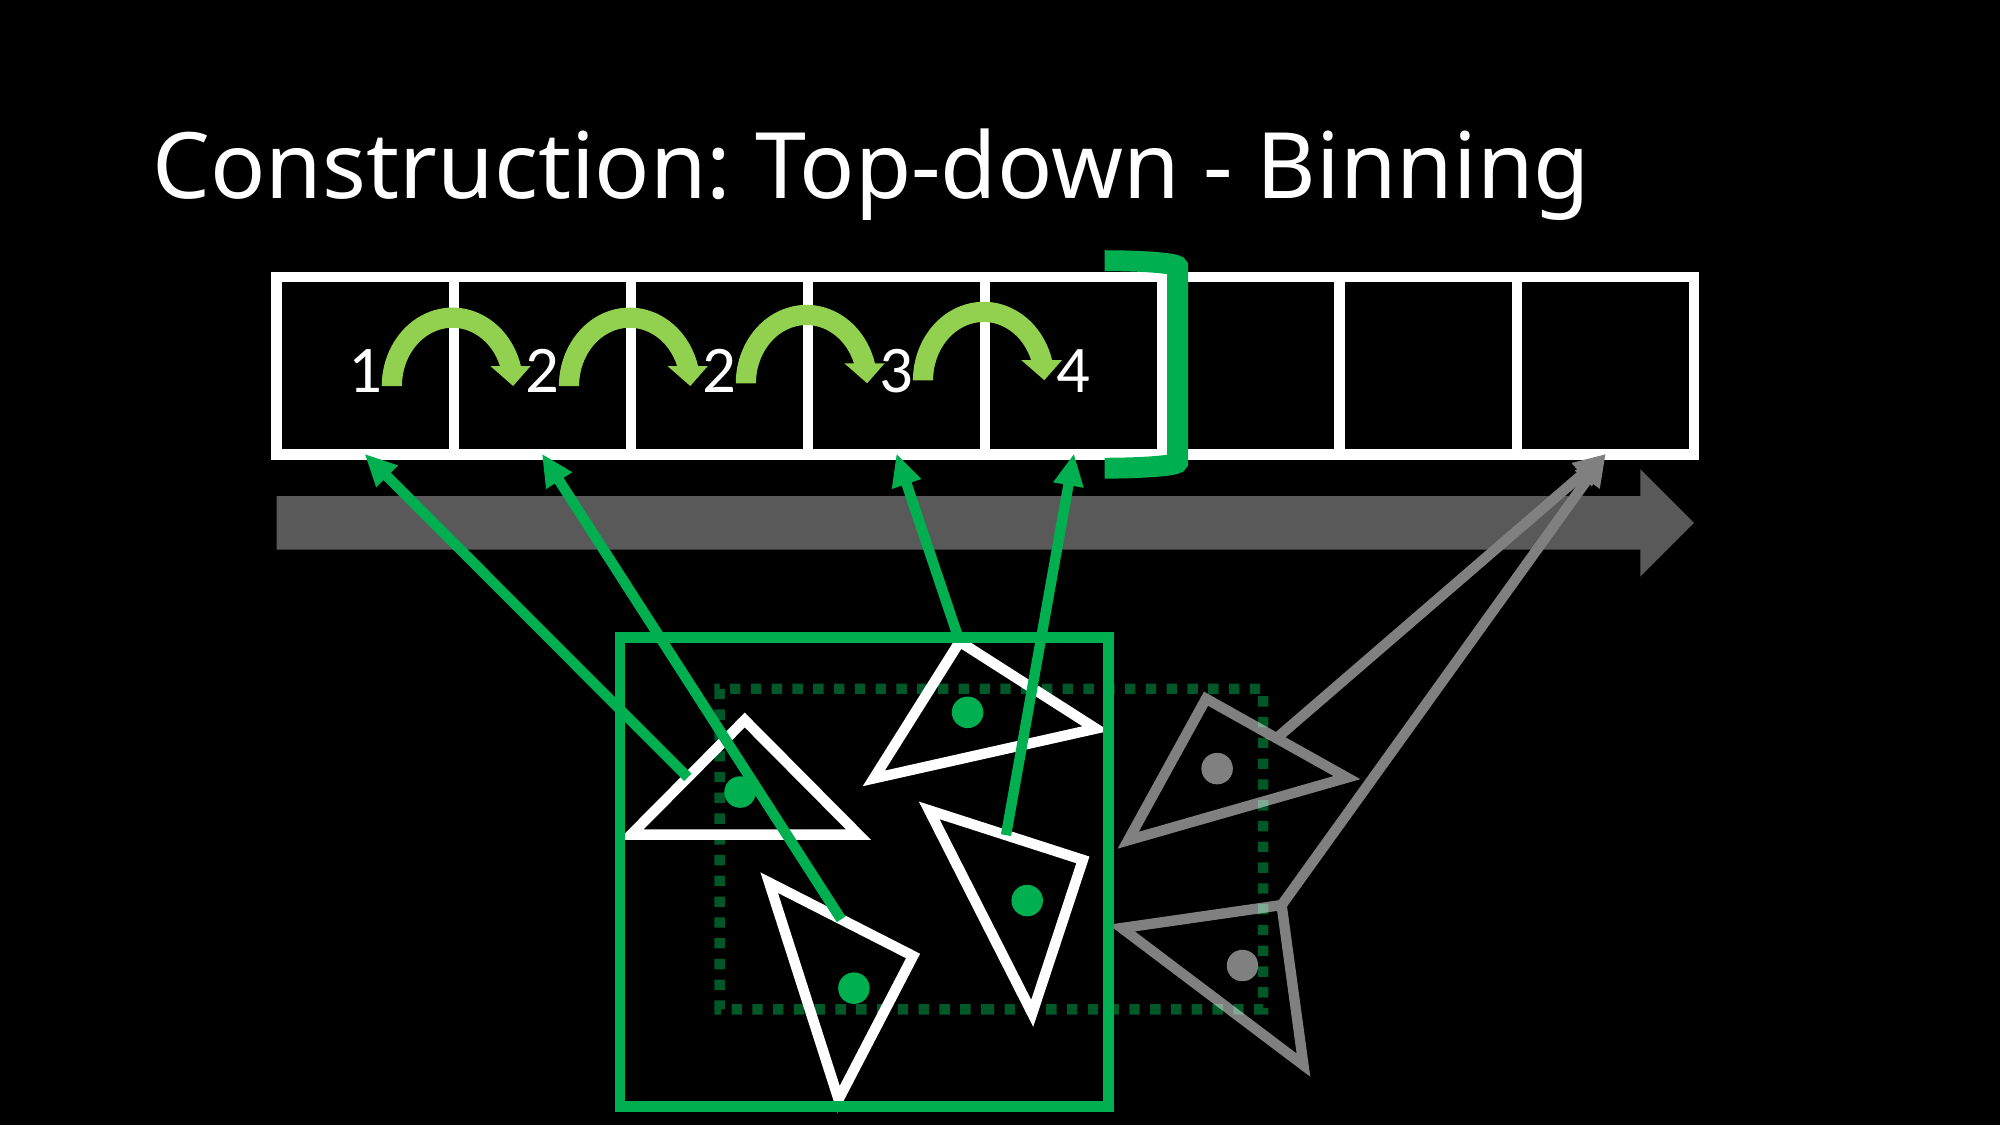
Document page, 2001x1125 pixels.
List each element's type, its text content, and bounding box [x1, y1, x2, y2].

text_box [380, 306, 533, 388]
text_box [960, 495, 1006, 551]
text_box [1179, 276, 1339, 455]
text_box [1606, 466, 1696, 579]
text_box [1126, 697, 1281, 842]
title Construction: Top-down - Binning [137, 59, 1863, 278]
text_box [1201, 752, 1233, 785]
text_box [1516, 276, 1695, 455]
text_box [842, 495, 896, 551]
text_box [1226, 949, 1259, 982]
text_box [1006, 454, 1074, 836]
text_box 3 [807, 276, 984, 455]
text_box [1074, 495, 1276, 551]
text_box [275, 495, 365, 551]
text_box 1 [276, 276, 453, 455]
text_box [911, 300, 1065, 382]
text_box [1281, 739, 1606, 905]
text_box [1276, 454, 1606, 739]
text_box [365, 454, 542, 778]
text_box [1339, 276, 1516, 454]
text_box 4 [984, 276, 1104, 455]
text_box [1119, 904, 1305, 1068]
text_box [542, 454, 842, 920]
text_box 2 [453, 276, 630, 454]
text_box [896, 454, 960, 642]
text_box [619, 636, 1109, 1107]
text_box [1104, 260, 1179, 469]
text_box [734, 303, 887, 385]
text_box 2 [630, 276, 807, 454]
text_box [1109, 688, 1264, 1010]
text_box [557, 306, 711, 388]
